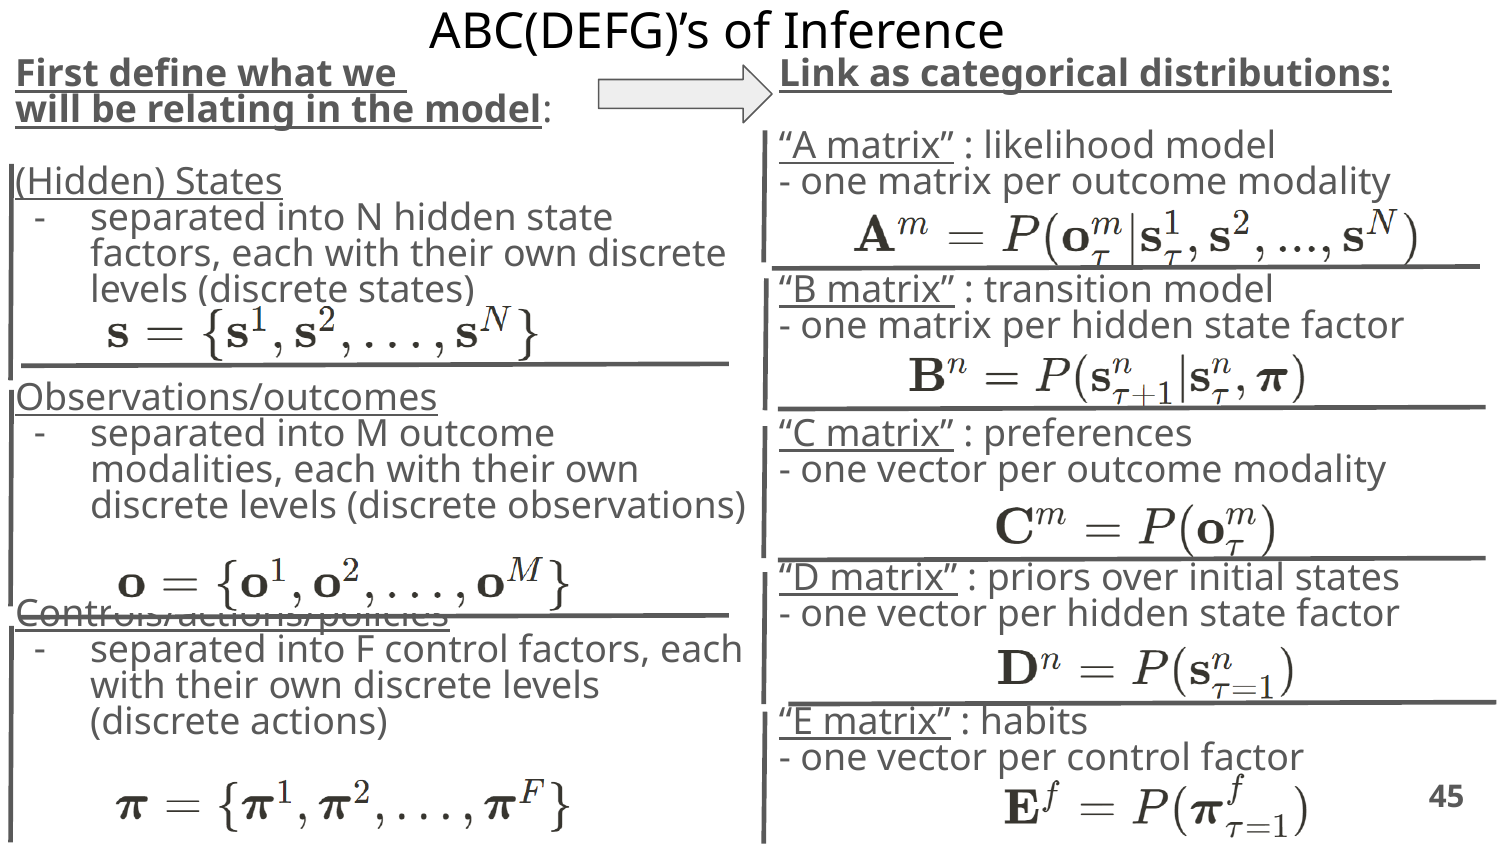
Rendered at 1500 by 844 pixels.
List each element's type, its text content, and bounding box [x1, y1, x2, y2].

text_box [777, 406, 1486, 410]
picture [843, 269, 1420, 273]
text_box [777, 557, 1486, 561]
title ABC(DEFG)’s of Inference [26, 0, 1408, 43]
subtitle First define what we will be relating in the model: (Hidden) States separated into N hidden state factors, each with their own discrete levels (discrete states) Observations/outcomes separated into M outcome modalities, each with their own discrete levels (discrete observations) Controls/actions/policies separated into F control factors, each with their own discrete levels (discrete actions) [0, 43, 763, 512]
picture [989, 497, 1275, 557]
picture [111, 555, 571, 614]
picture [996, 769, 1309, 844]
picture [100, 305, 538, 363]
picture [901, 348, 1309, 406]
picture [992, 637, 1293, 701]
text_box Link as categorical distributions: “A matrix” : likelihood model - one matrix per outcome modality “B matrix” : transition model - one matrix per hidden state factor “C matrix” : preferences - one vector per outcome modality “D matrix” : priors over initial states - one vector per hidden state factor “E matrix” : habits - one vector per control factor [763, 43, 1500, 793]
slide_number ‹#› [1389, 793, 1480, 830]
picture [111, 778, 571, 834]
picture [843, 207, 1420, 266]
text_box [788, 701, 1497, 705]
text_box [598, 65, 773, 123]
